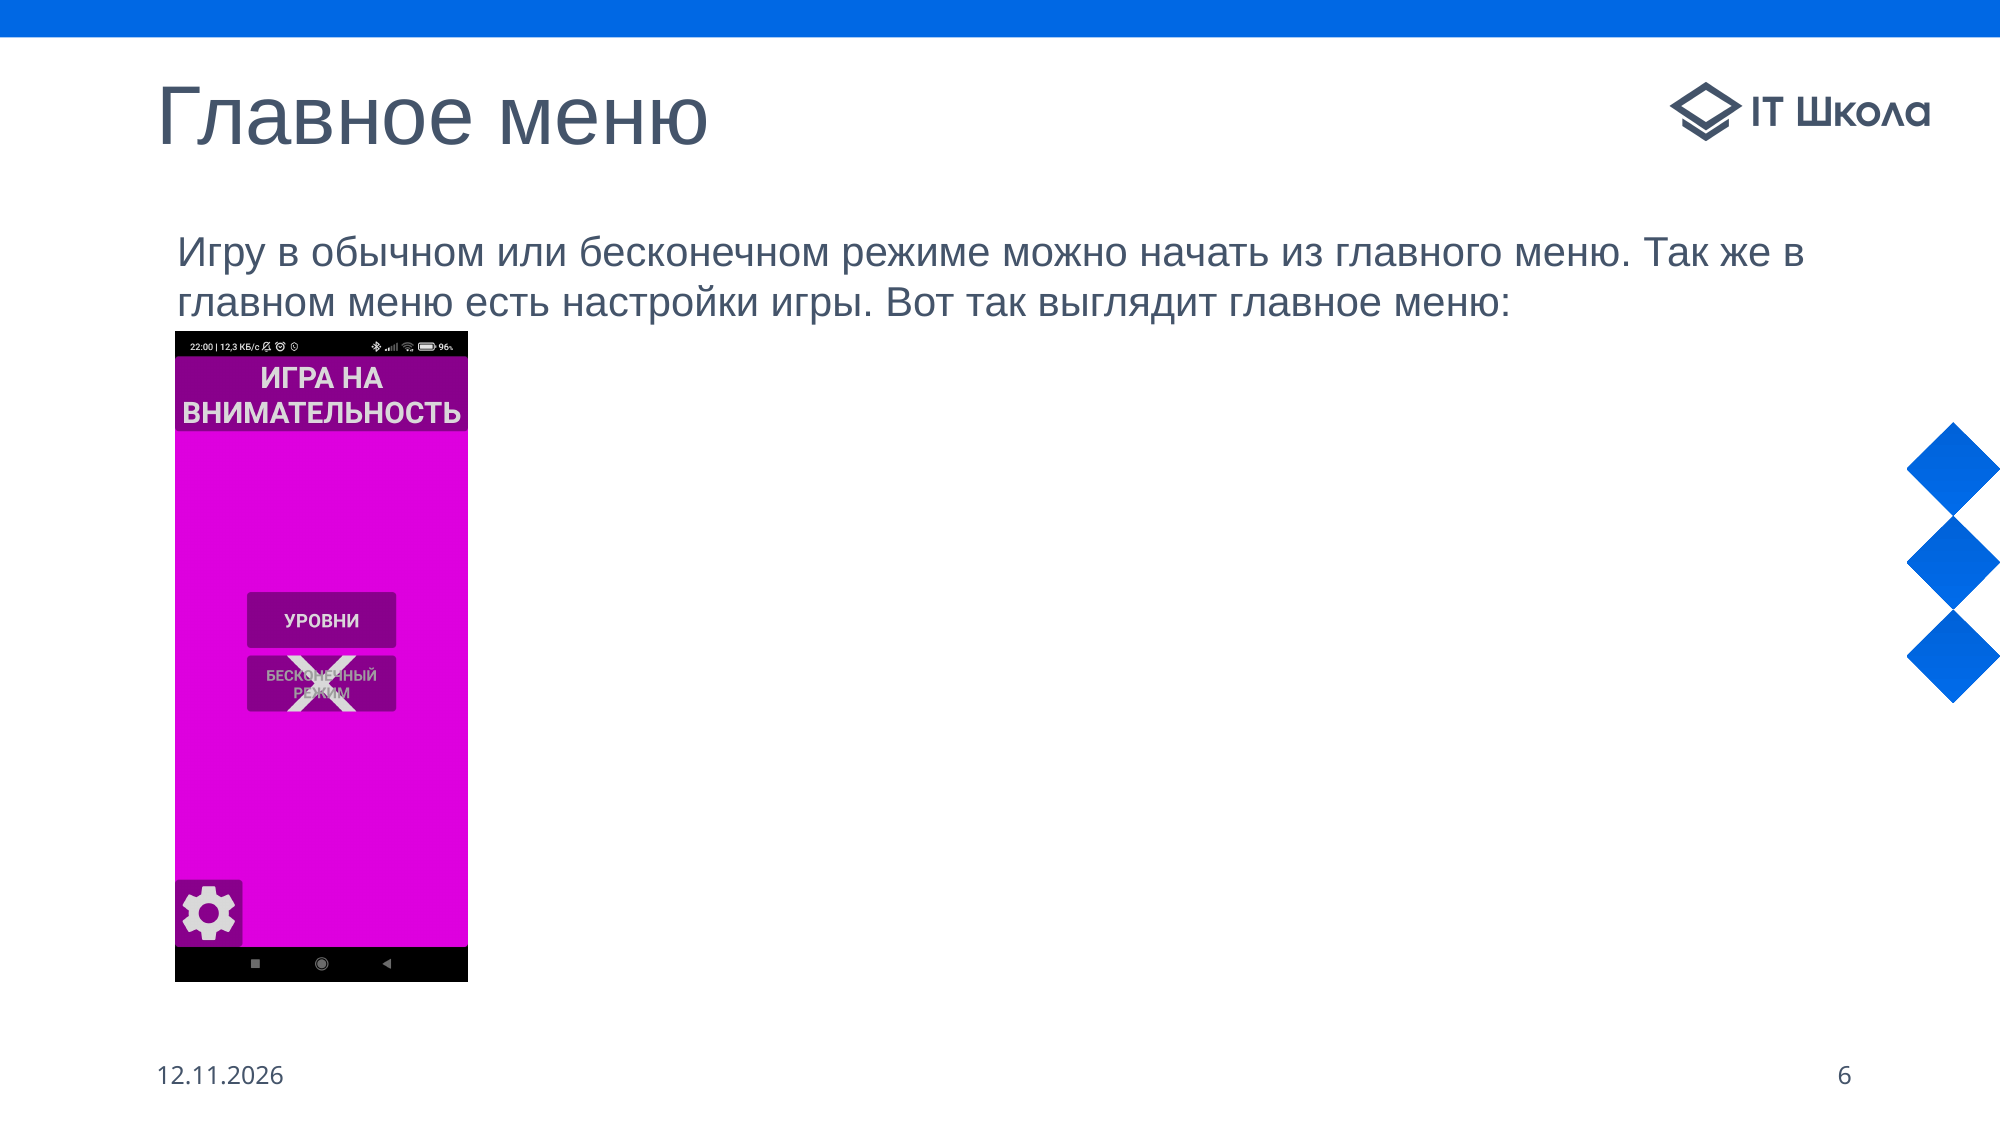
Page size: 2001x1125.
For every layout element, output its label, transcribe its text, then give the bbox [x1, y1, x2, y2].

text_box 6 [1416, 1046, 1867, 1107]
picture [175, 331, 468, 982]
picture [1614, 46, 1985, 177]
title Главное меню [141, 63, 1661, 178]
text_box Игру в обычном или бесконечном режиме можно начать из главного меню. Так же в главном меню есть настройки игры. Вот так выглядит главное меню: [162, 217, 1900, 333]
text_box 30.05.2022 [141, 1046, 592, 1107]
